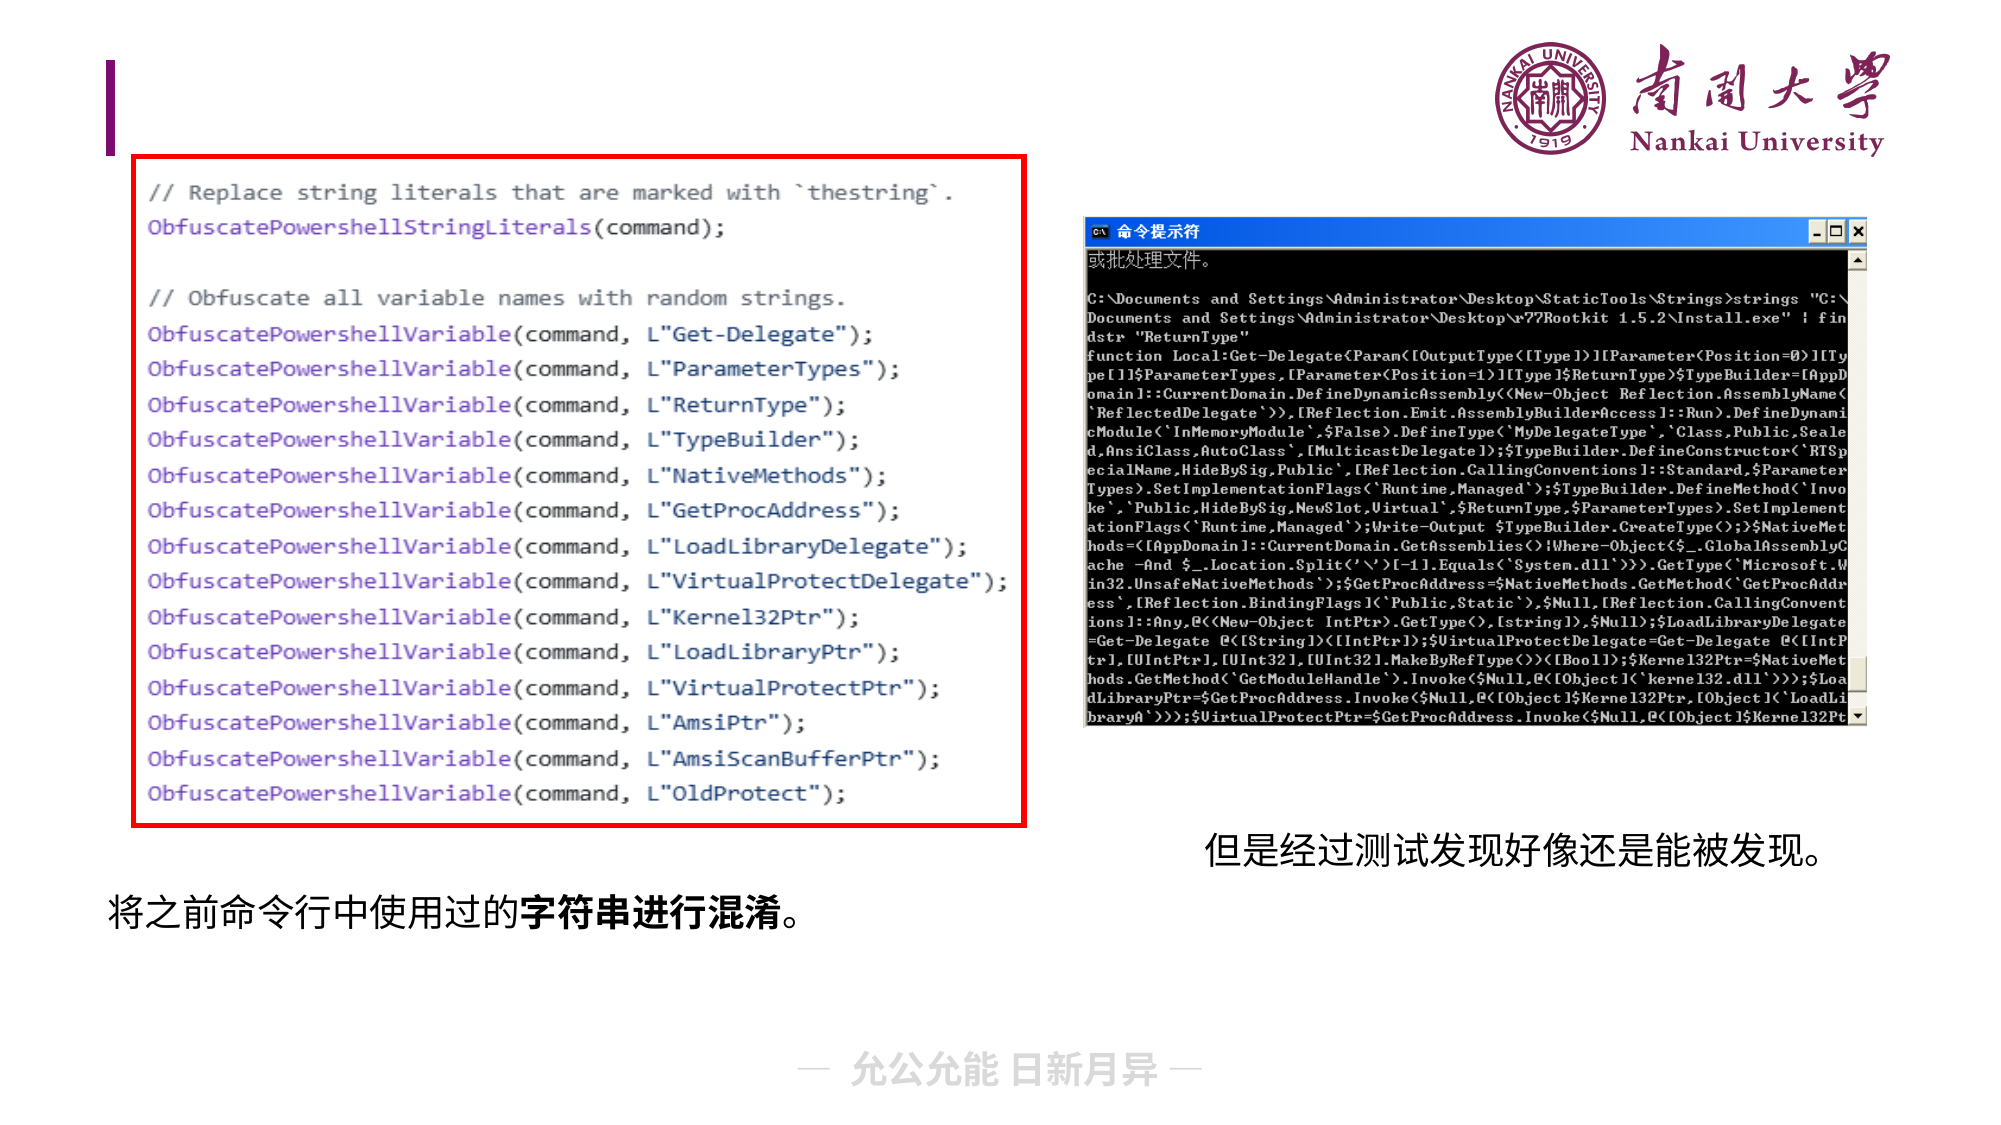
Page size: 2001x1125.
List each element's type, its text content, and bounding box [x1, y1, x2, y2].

picture [1083, 216, 1867, 728]
text_box 将之前命令行中使用过的字符串进行混淆。 [92, 881, 1025, 941]
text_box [114, 156, 1067, 826]
picture [1495, 42, 1890, 157]
text_box 但是经过测试发现好像还是能被发现。 [1189, 820, 1914, 880]
